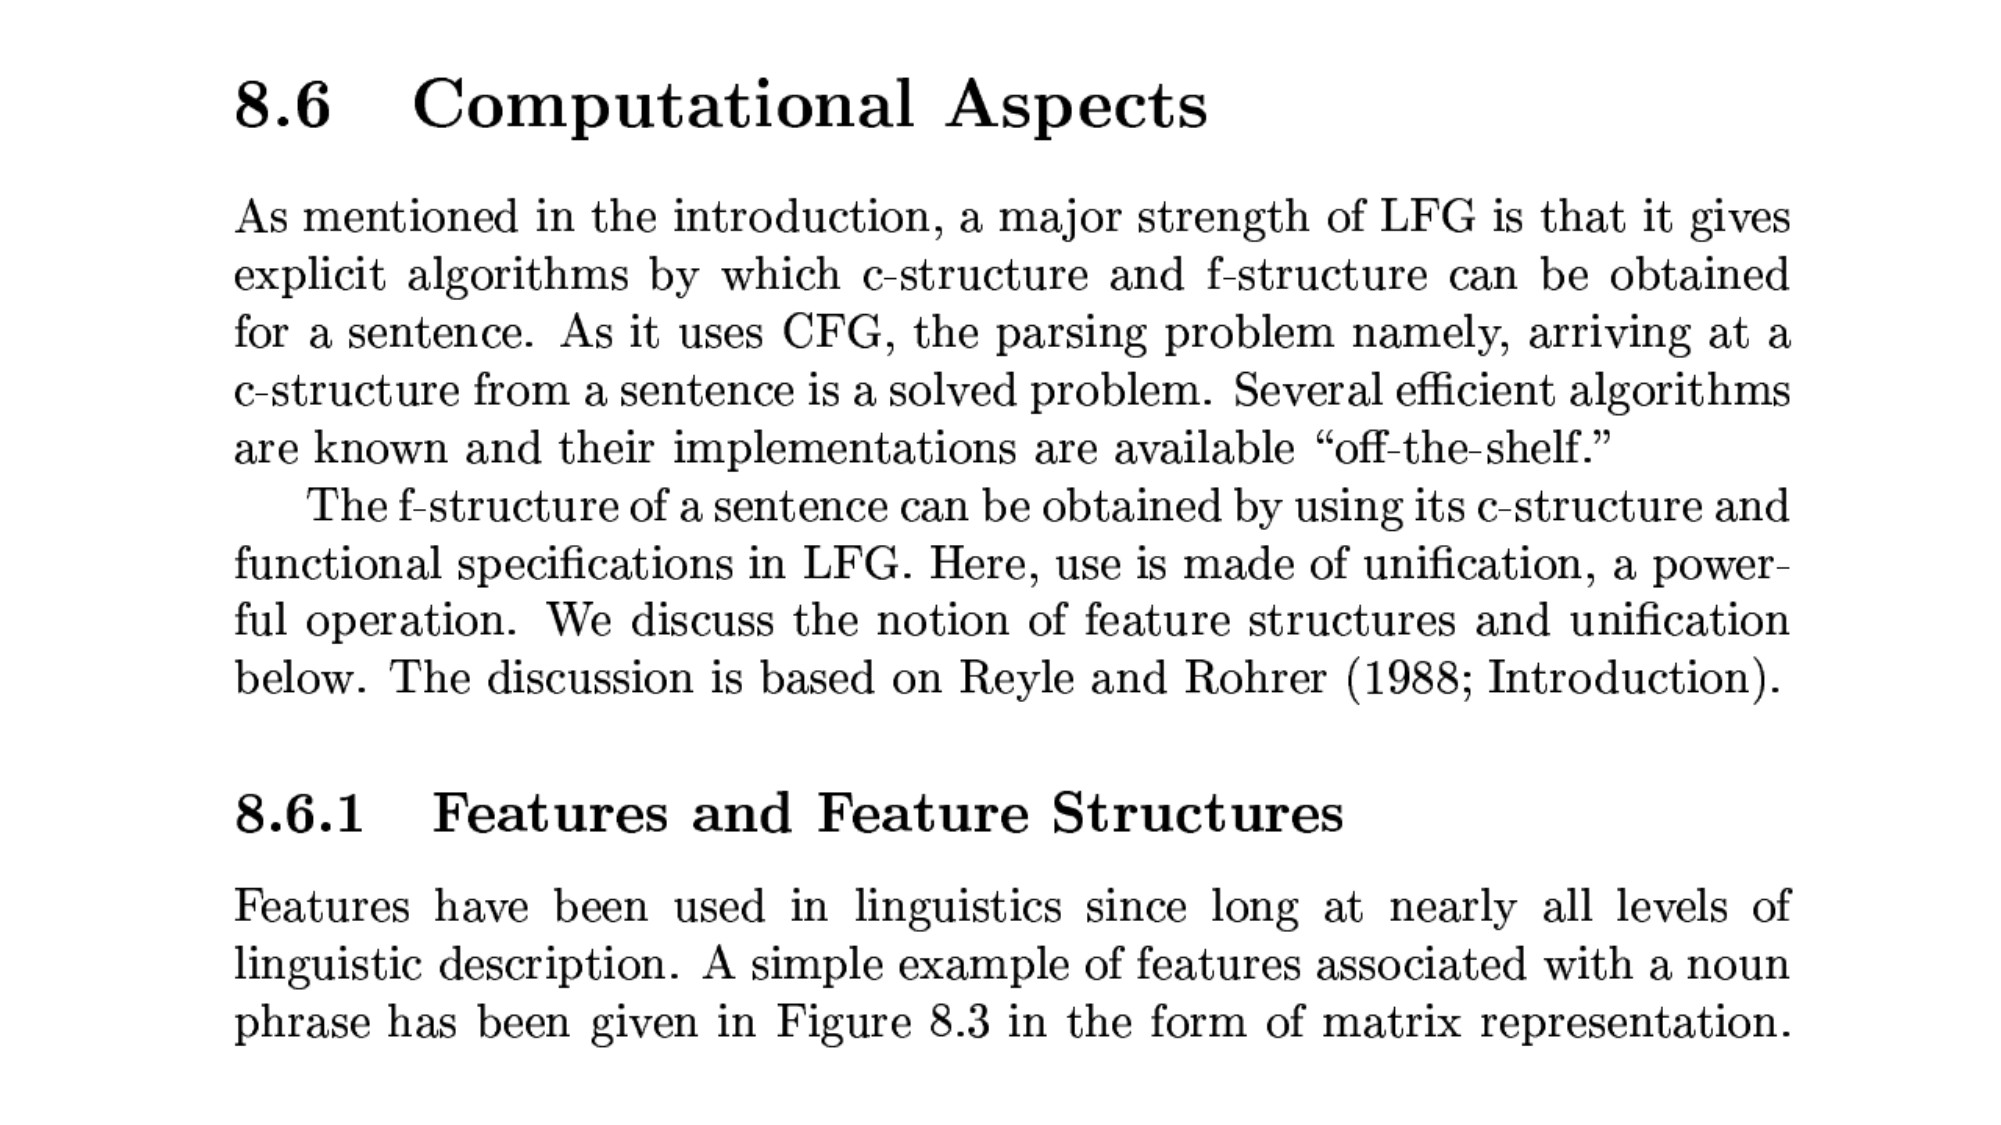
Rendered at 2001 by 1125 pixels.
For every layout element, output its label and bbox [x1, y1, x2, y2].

picture [165, 31, 1835, 1093]
